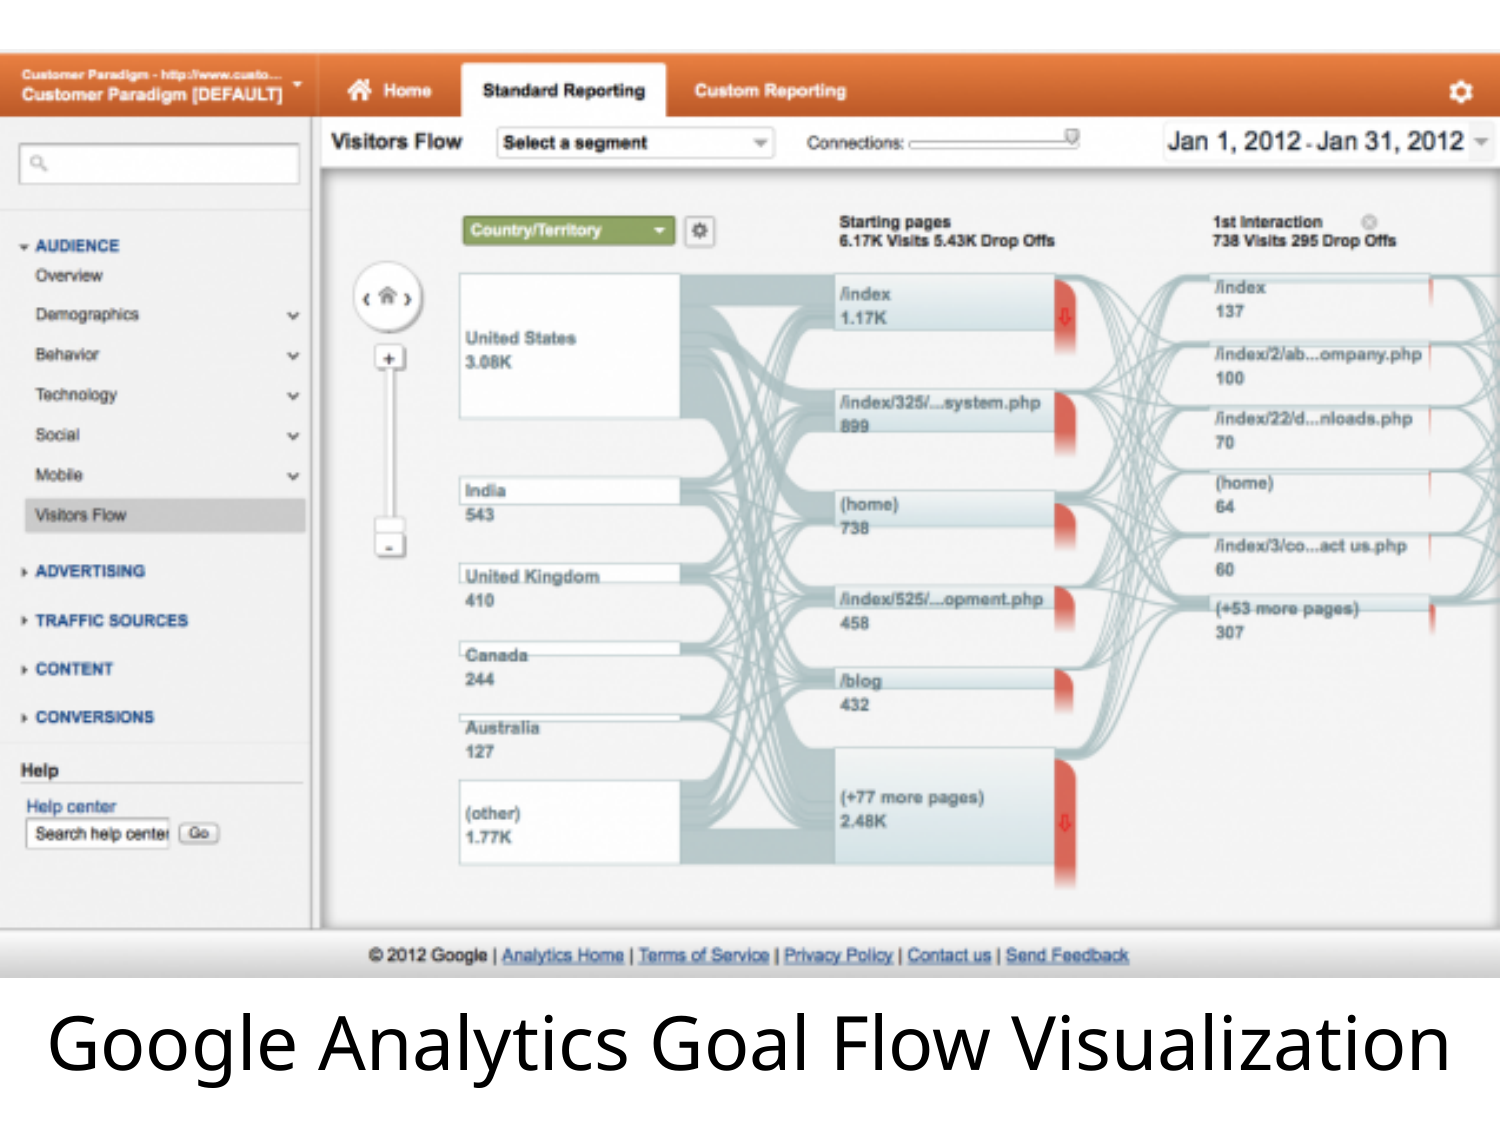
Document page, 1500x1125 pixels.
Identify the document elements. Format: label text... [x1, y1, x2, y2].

picture [0, 49, 1500, 978]
text_box Google Analytics Goal Flow Visualization [0, 987, 1500, 1093]
